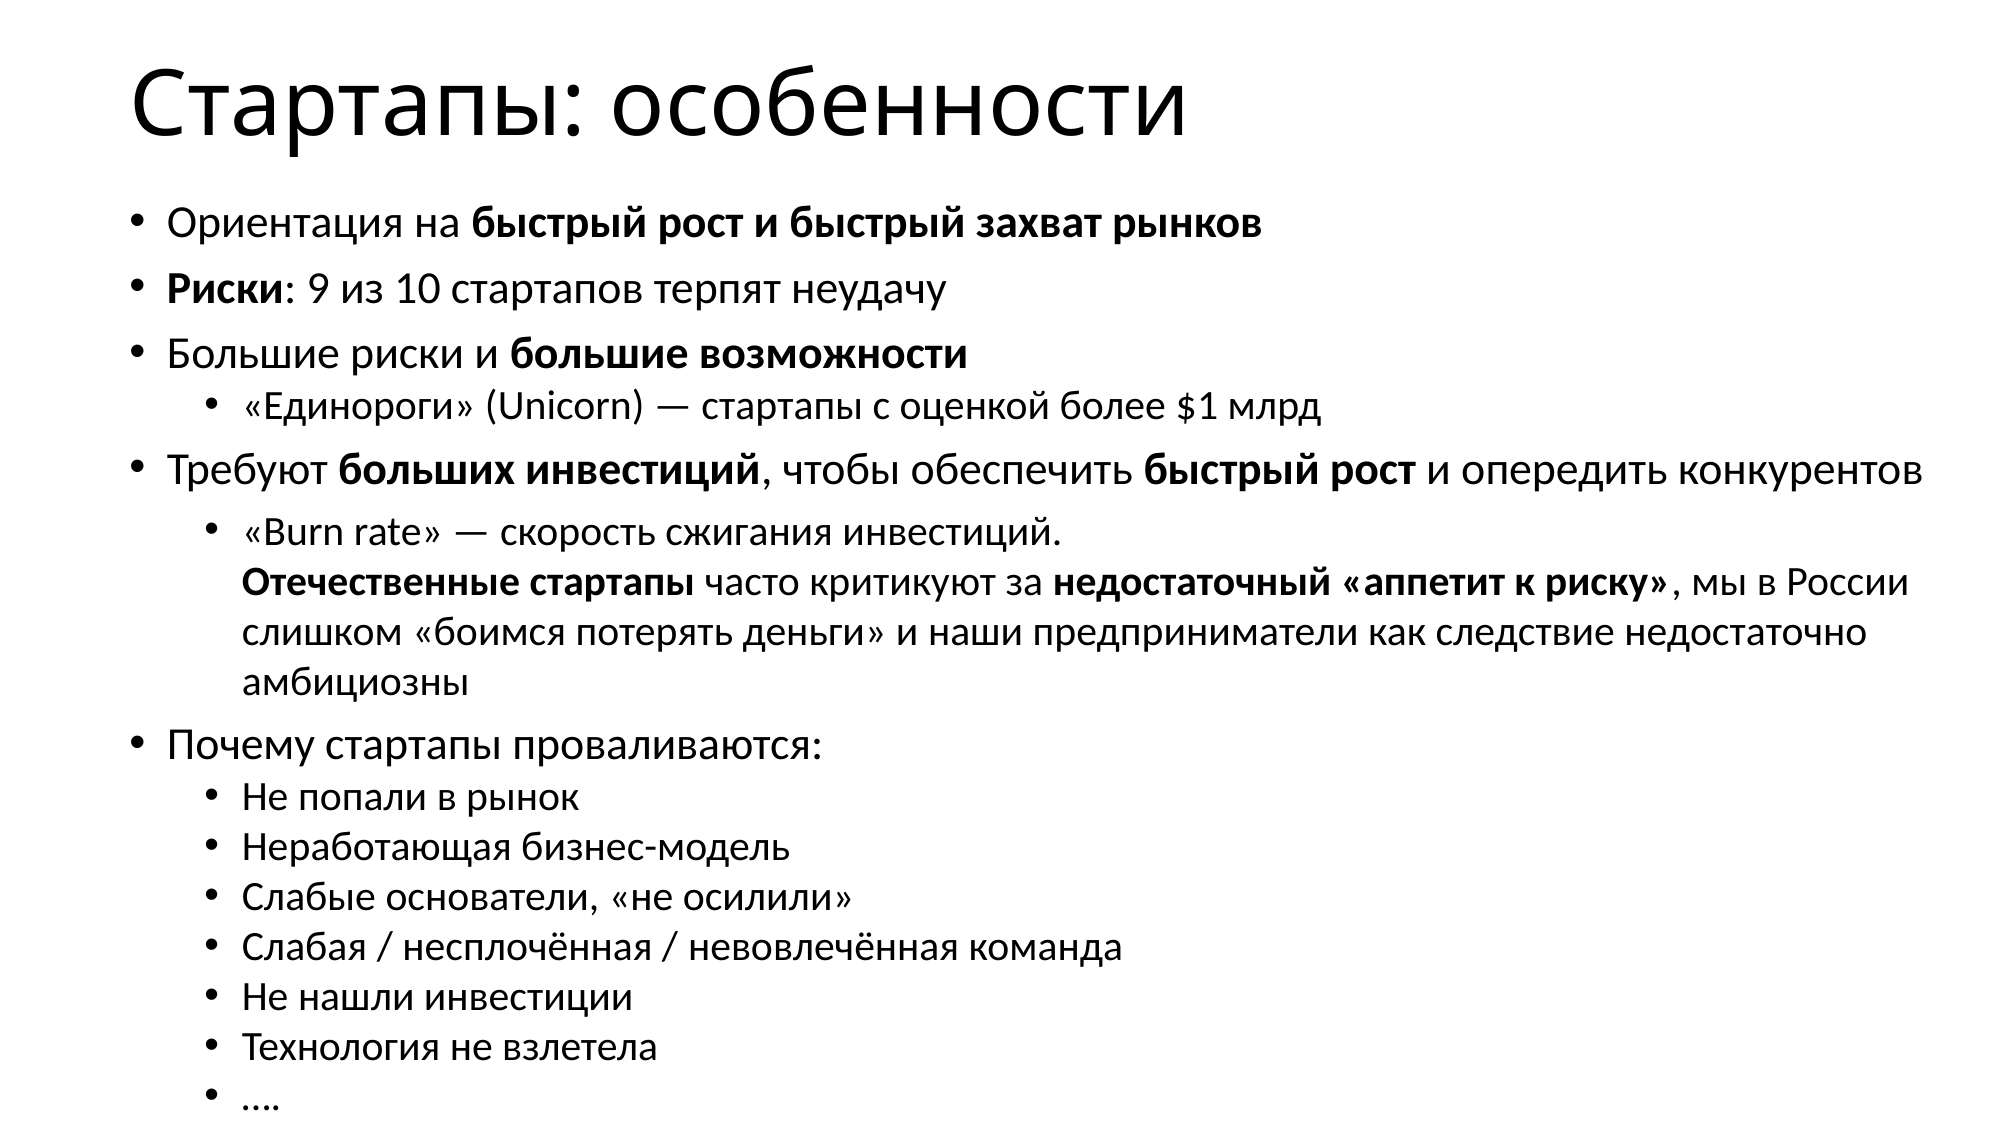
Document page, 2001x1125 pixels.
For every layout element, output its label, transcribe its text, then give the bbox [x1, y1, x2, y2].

title Стартапы: особенности [114, 43, 1840, 169]
list Ориентация на быстрый рост и быстрый захват рынков Риски: 9 из 10 стартапов терпят неудачу Большие риски и большие возможности «Единороги» (Unicorn) — стартапы с оценкой более $1 млрд Требуют больших инвестиций, чтобы обеспечить быстрый рост и опередить конкурентов «Burn rate» — скорость сжигания инвестиций. Отечественные стартапы часто критикуют за недостаточный «аппетит к риску», мы в России слишком «боимся потерять деньги» и наши предприниматели как следствие недостаточно амбициозны Почему стартапы проваливаются: Не попали в рынок Неработающая бизнес-модель Слабые основатели, «не осилили» Слабая / несплочённая / невовлечённая команда Не нашли инвестиции Технология не взлетела …. [114, 184, 1952, 1080]
